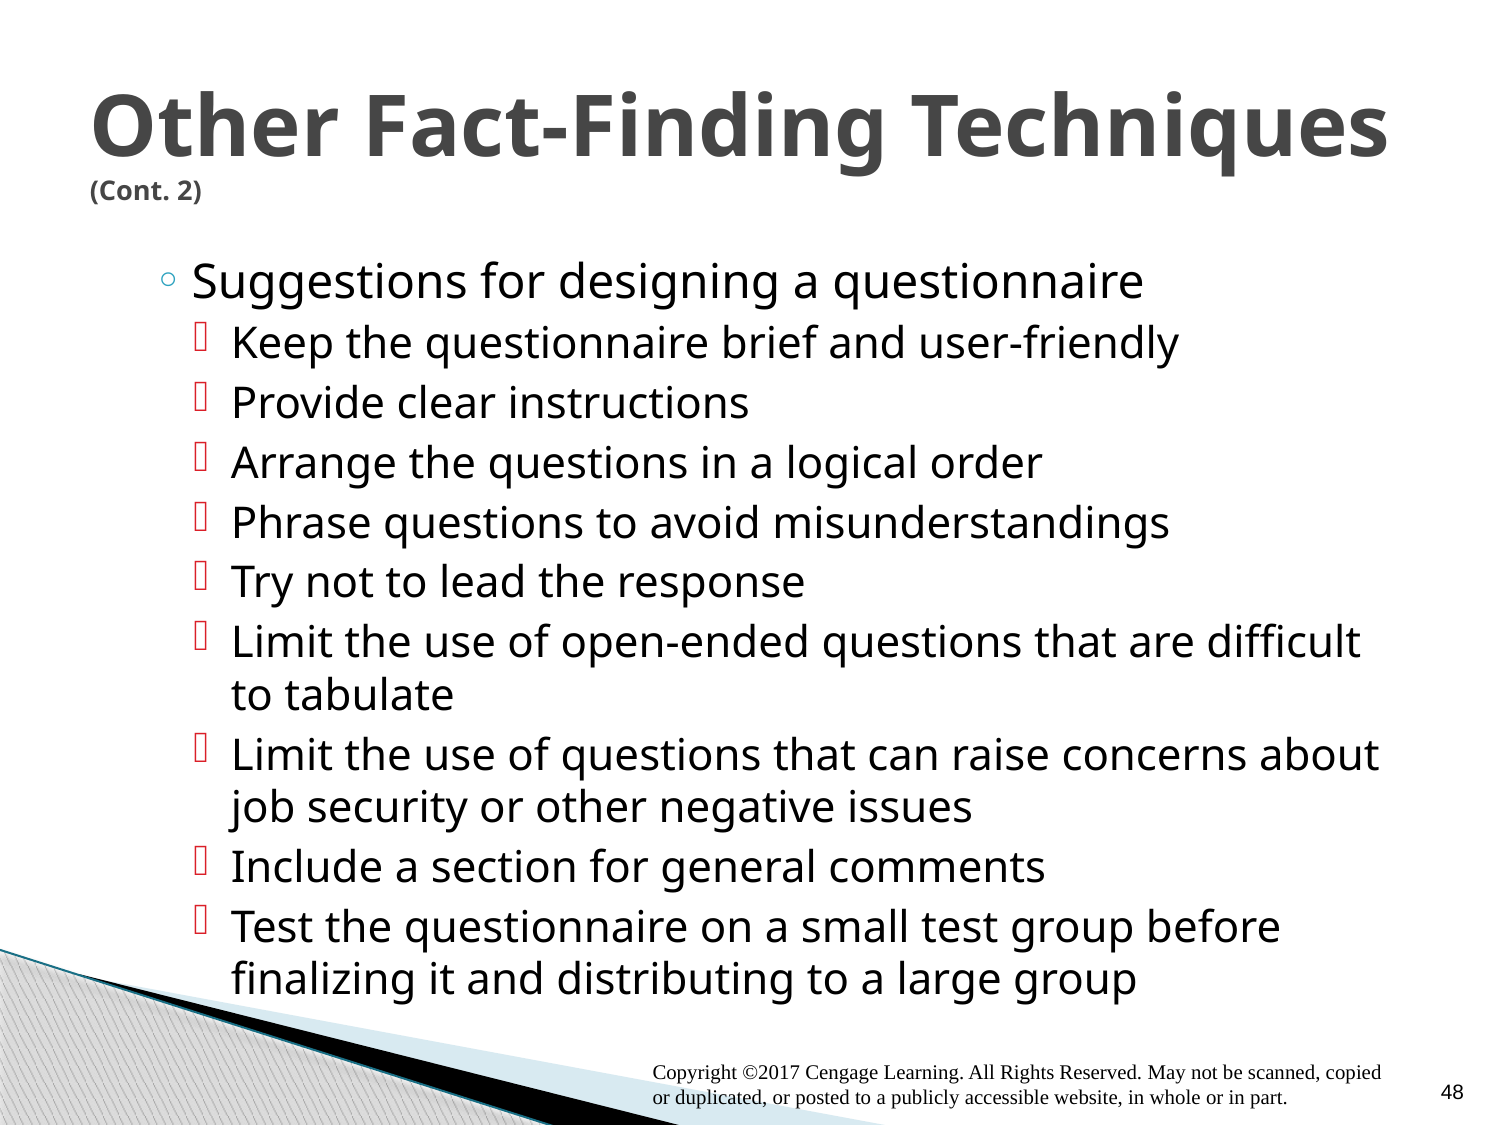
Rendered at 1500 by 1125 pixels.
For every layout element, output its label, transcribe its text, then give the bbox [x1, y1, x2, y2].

title Other Fact-Finding Techniques (Cont. 2) [75, 45, 1425, 233]
slide_number 48 [1419, 1051, 1479, 1112]
list Suggestions for designing a questionnaire Keep the questionnaire brief and user-friendly Provide clear instructions Arrange the questions in a logical order Phrase questions to avoid misunderstandings Try not to lead the response Limit the use of open-ended questions that are difficult to tabulate Limit the use of questions that can raise concerns about job security or other negative issues Include a section for general comments Test the questionnaire on a small test group before finalizing it and distributing to a large group [75, 243, 1425, 986]
footer Copyright ©2017 Cengage Learning. All Rights Reserved. May not be scanned, copied or duplicated, or posted to a publicly accessible website, in whole or in part. [637, 1051, 1419, 1112]
